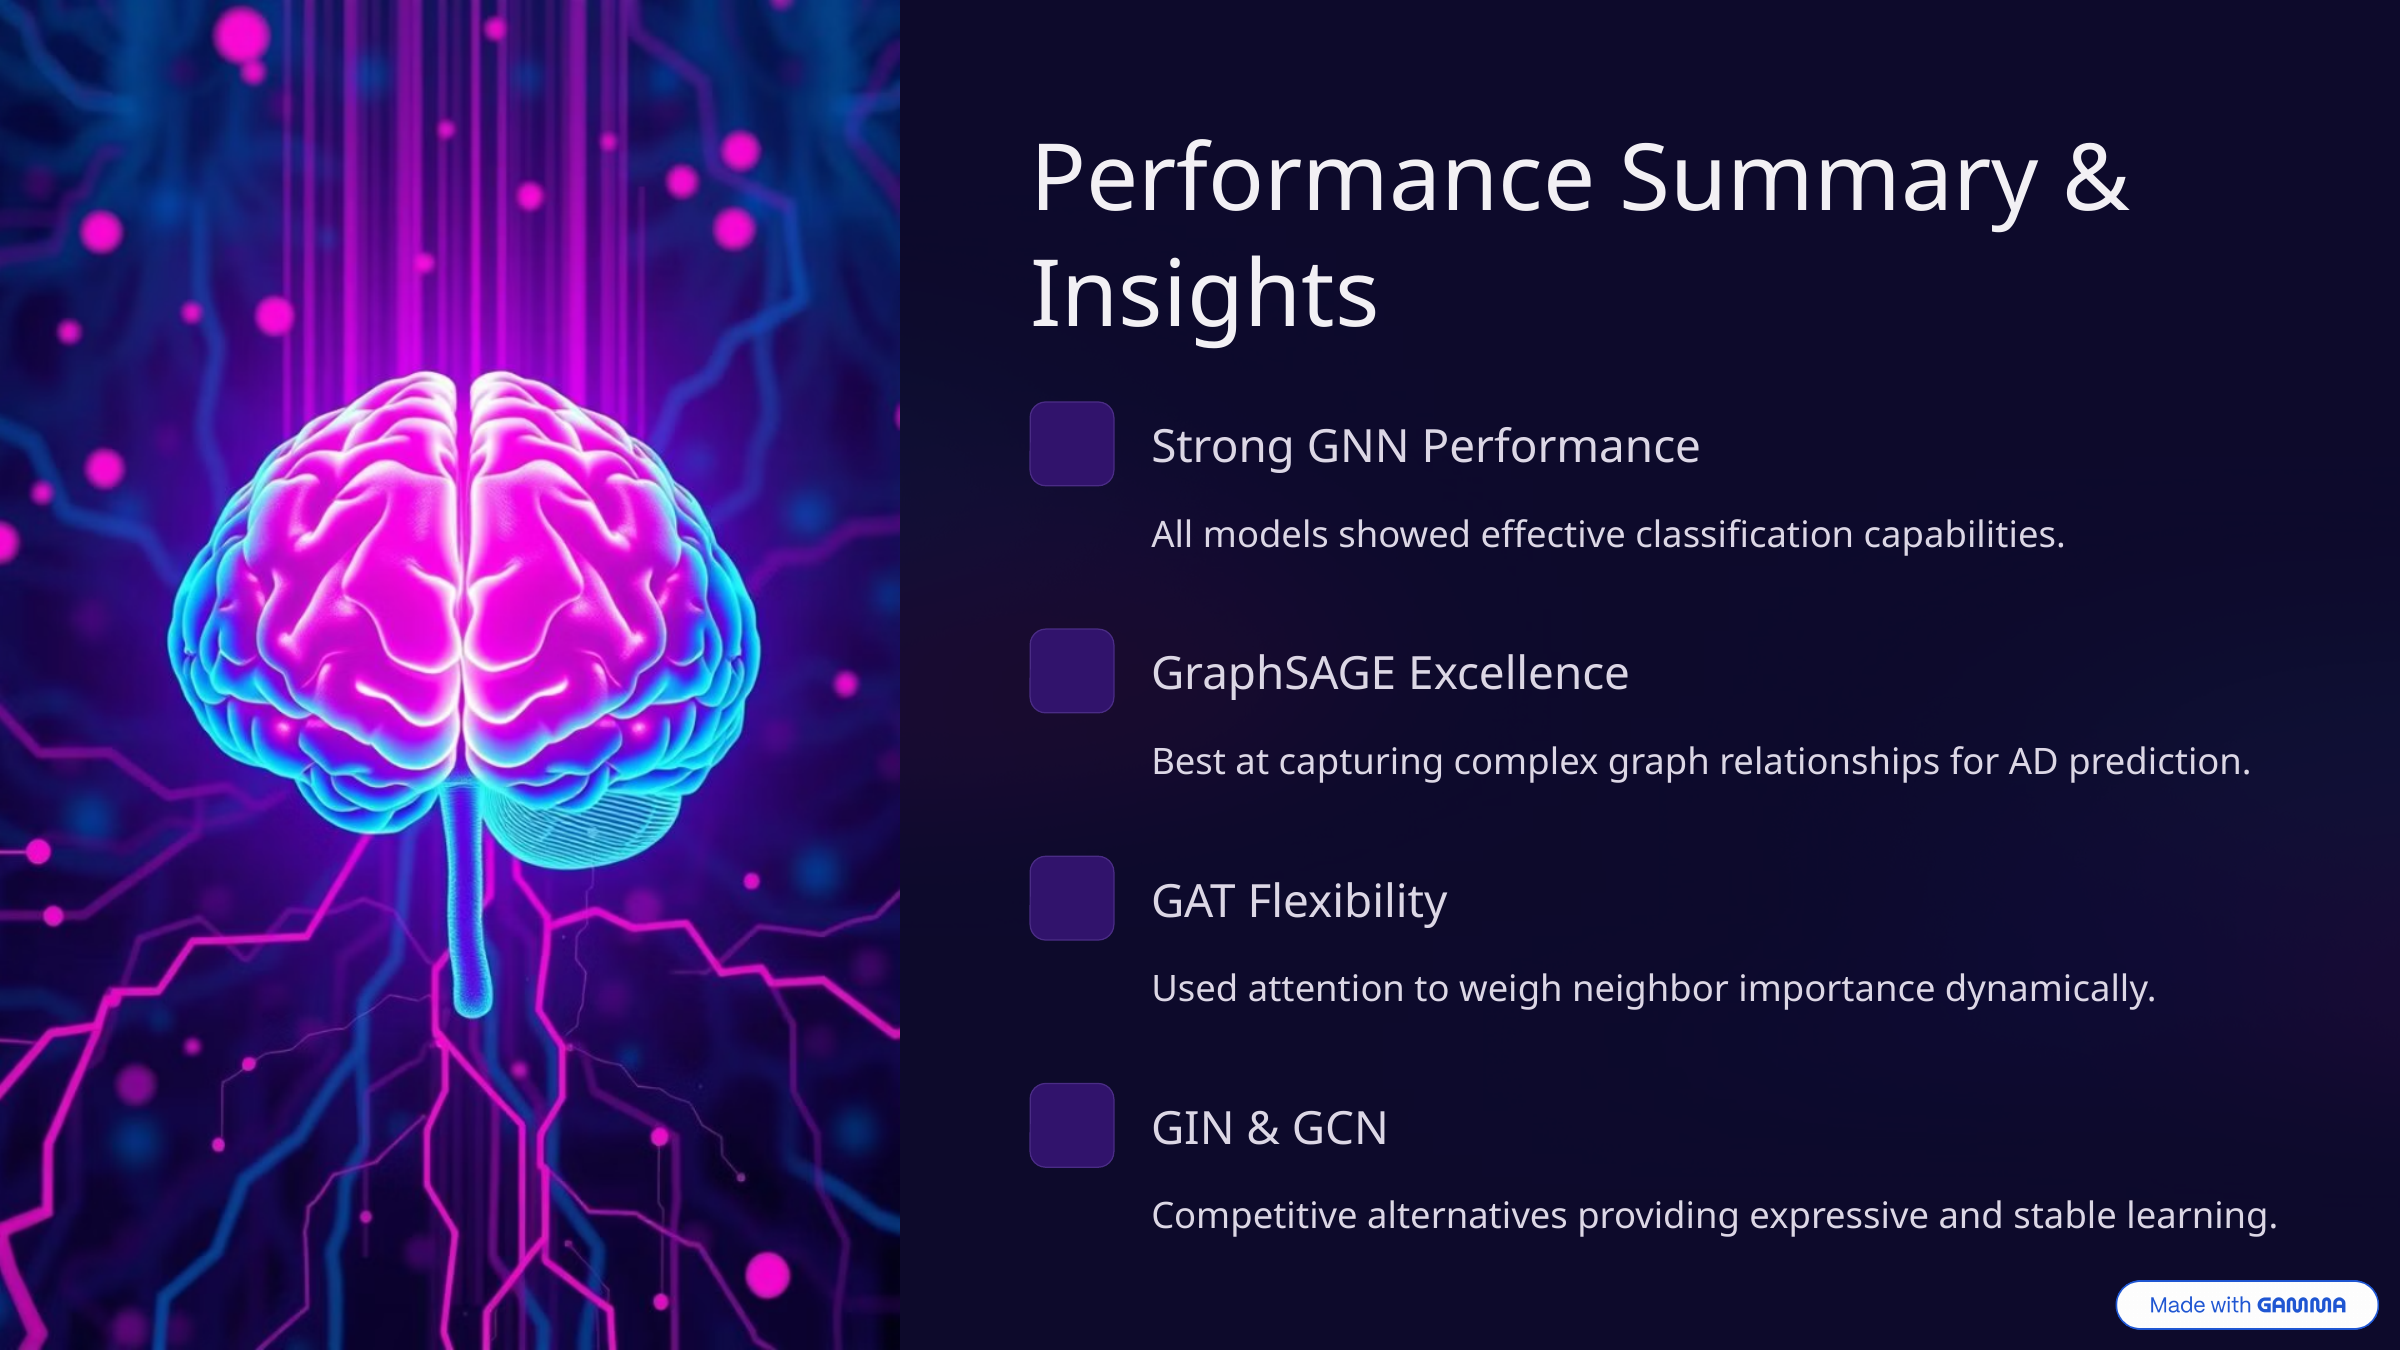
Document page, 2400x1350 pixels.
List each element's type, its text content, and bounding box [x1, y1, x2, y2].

text_box [1030, 856, 1114, 941]
text_box Performance Summary & Insights [1030, 113, 2270, 347]
text_box All models showed effective classification capabilities. [1151, 495, 2270, 555]
text_box GAT Flexibility [1151, 869, 1617, 928]
text_box Competitive alternatives providing expressive and stable learning. [1151, 1176, 2270, 1237]
text_box Strong GNN Performance [1151, 414, 1750, 473]
text_box GraphSAGE Excellence [1151, 641, 1682, 700]
text_box Best at capturing complex graph relationships for AD prediction. [1151, 722, 2270, 782]
picture [2106, 1271, 2389, 1339]
text_box Used attention to weigh neighbor importance dynamically. [1151, 949, 2270, 1010]
text_box [1030, 1083, 1114, 1168]
picture [0, 0, 900, 1350]
text_box GIN & GCN [1151, 1096, 1617, 1155]
text_box [1030, 401, 1114, 486]
text_box [1030, 629, 1114, 713]
